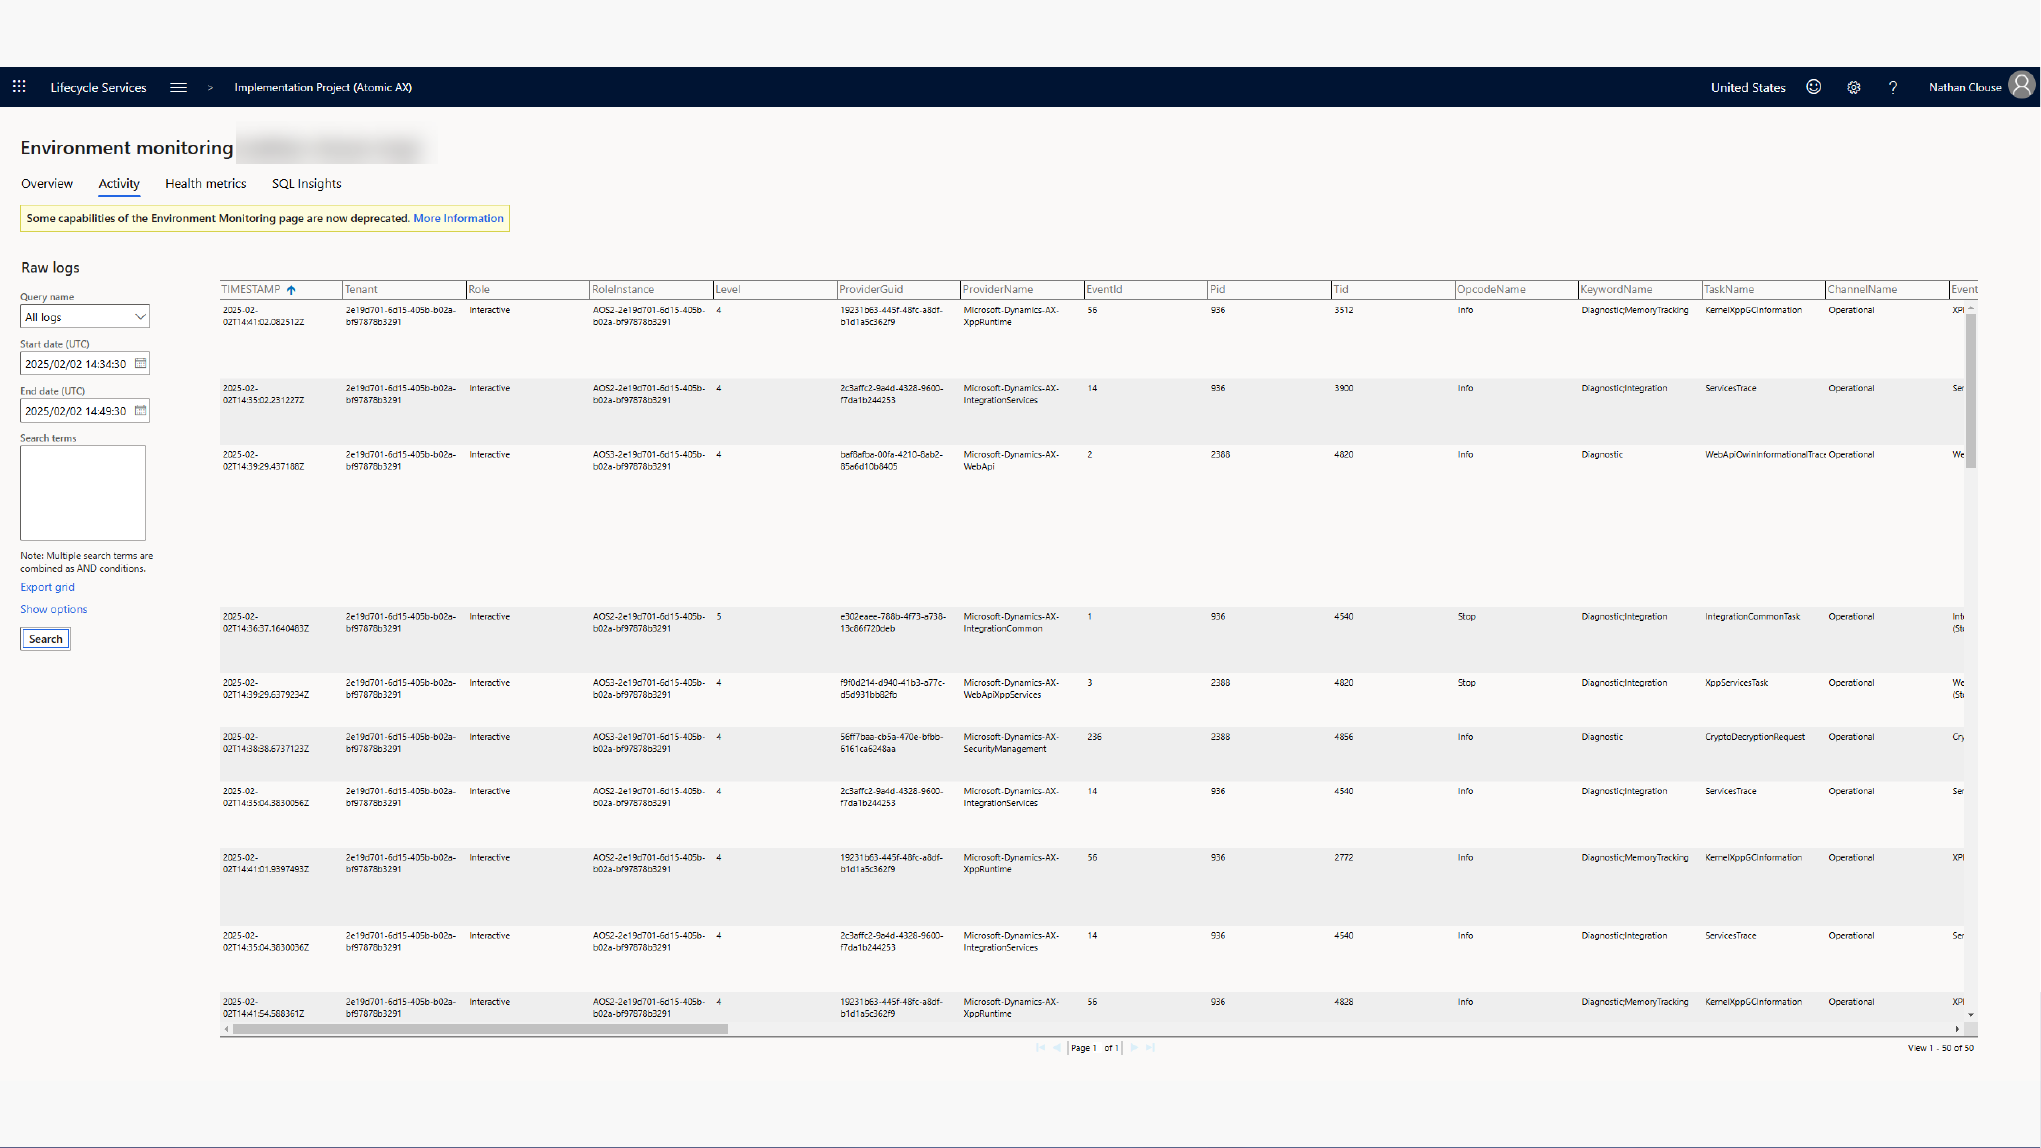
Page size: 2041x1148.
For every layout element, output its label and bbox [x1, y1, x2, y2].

picture [0, 66, 2041, 1081]
